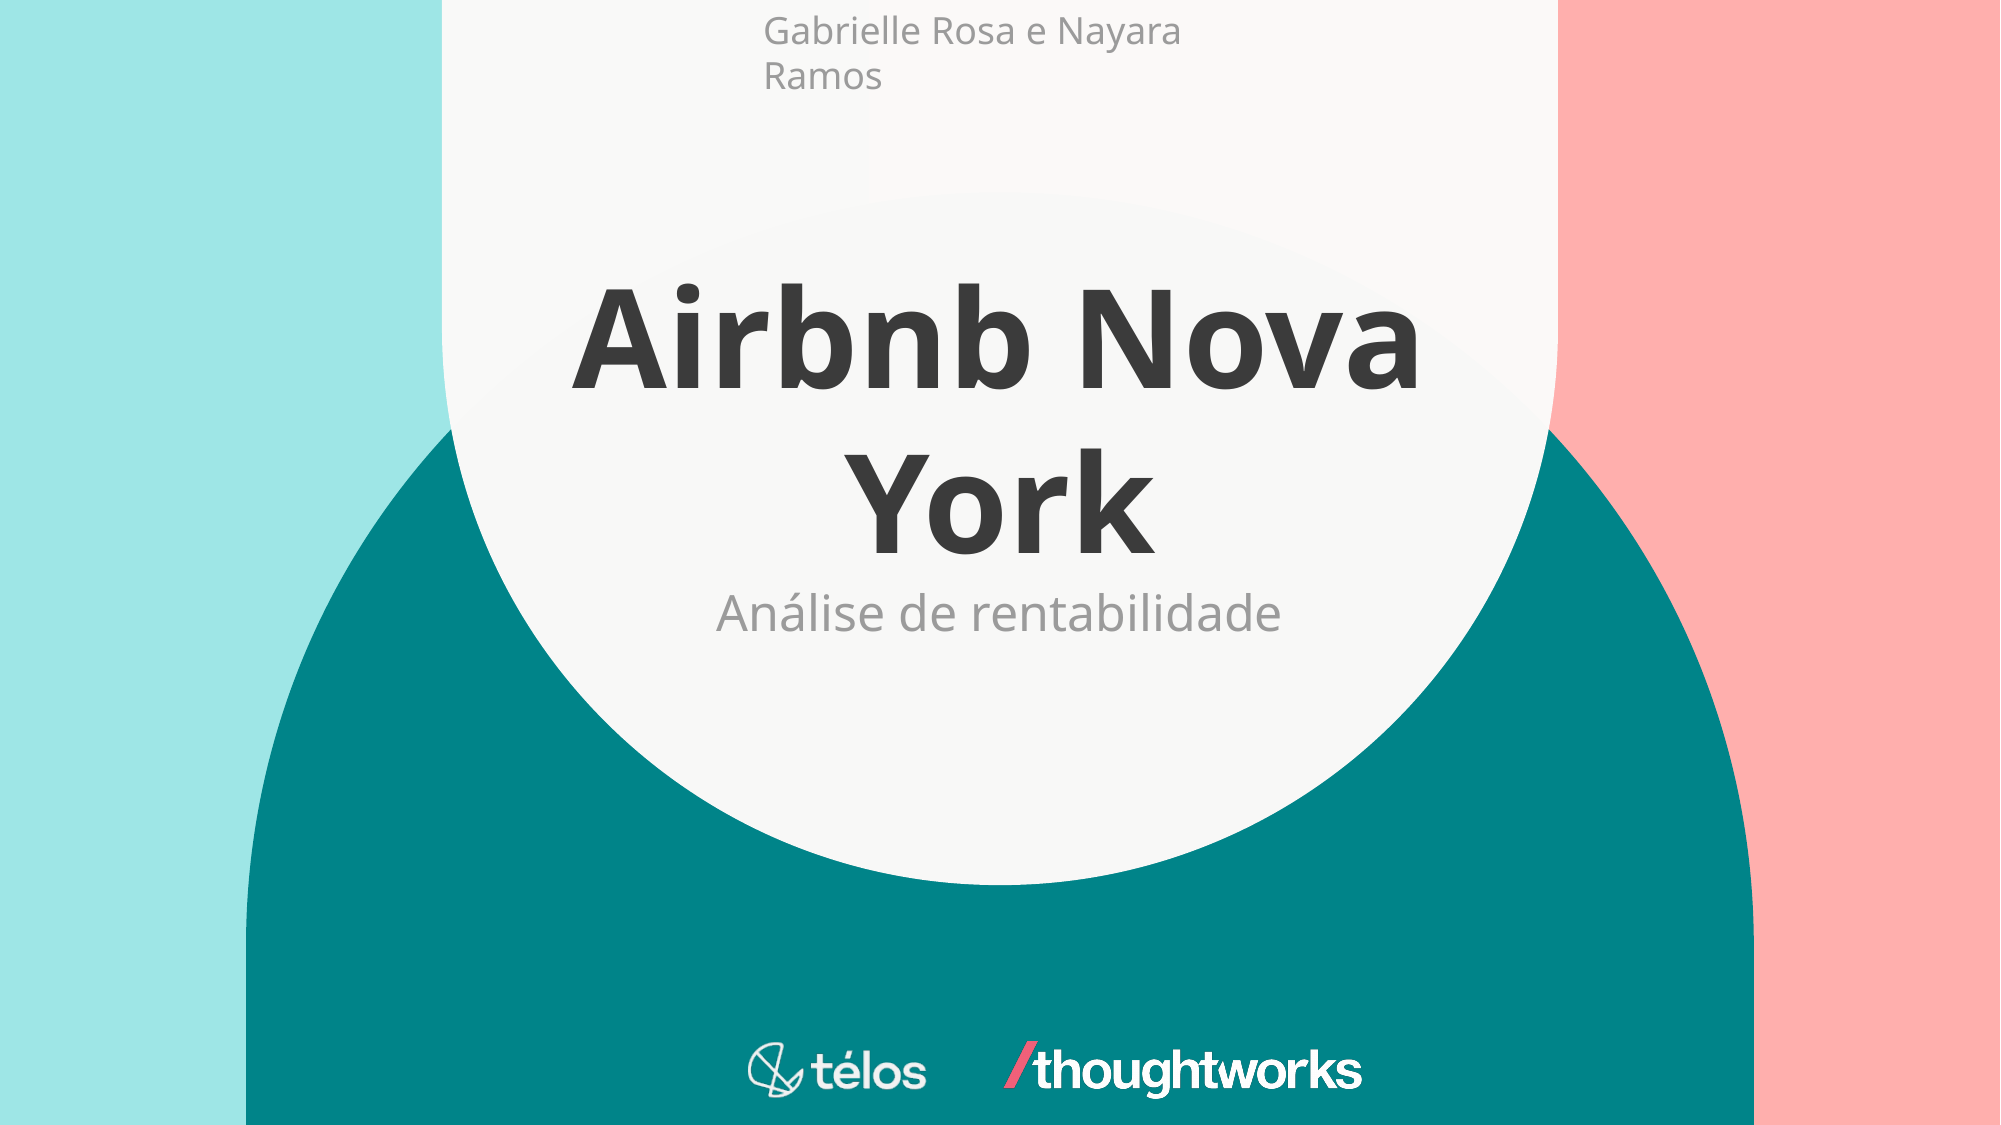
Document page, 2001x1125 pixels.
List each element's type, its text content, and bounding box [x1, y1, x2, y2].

picture [1003, 1041, 1362, 1099]
picture [748, 1041, 927, 1099]
text_box Gabrielle Rosa e Nayara Ramos [748, 0, 1282, 105]
title Airbnb Nova York Análise de rentabilidade [403, 131, 1597, 761]
